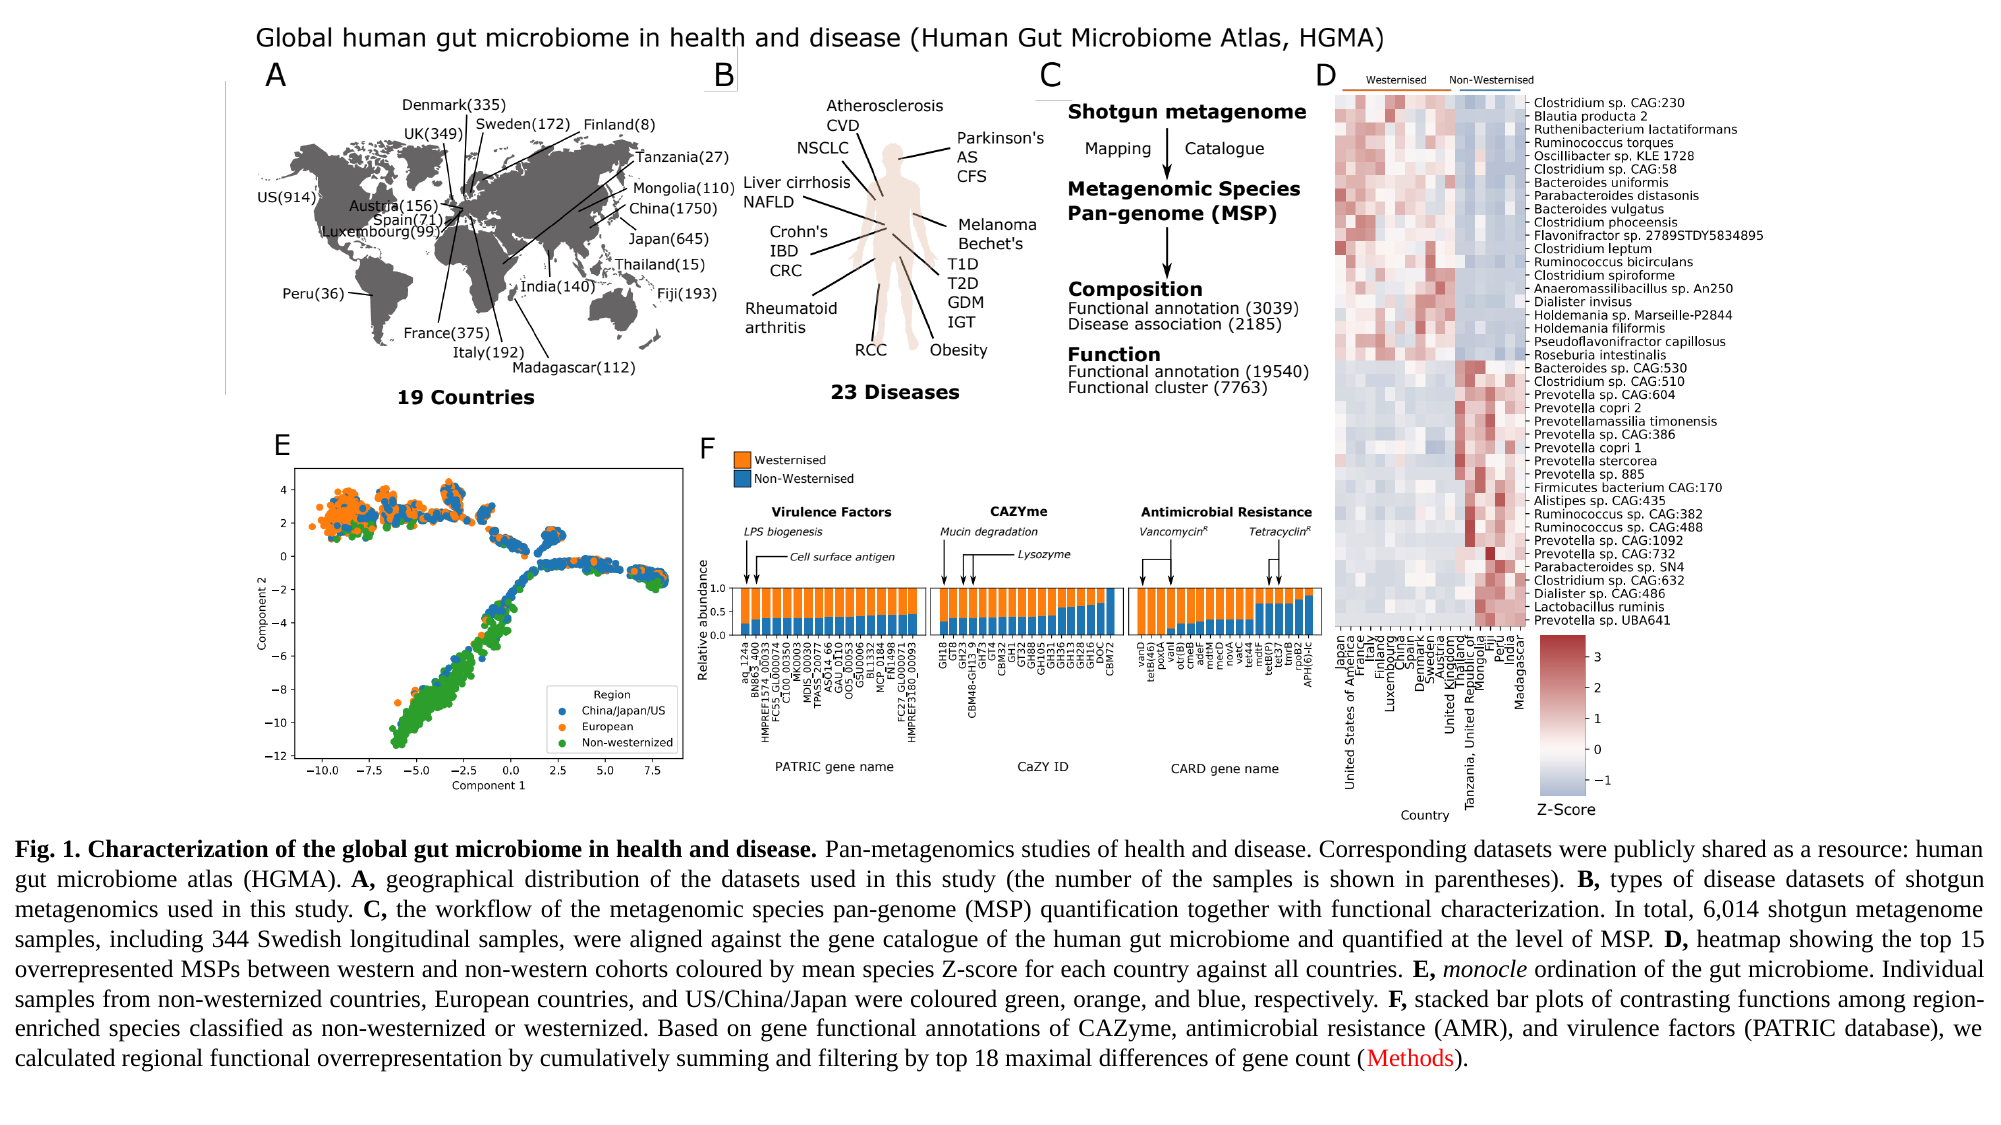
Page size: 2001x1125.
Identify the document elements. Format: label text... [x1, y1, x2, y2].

text_box Fig. 1. Characterization of the global gut microbiome in health and disease. Pan-metagenomics studies of health and disease. Corresponding datasets were publicly shared as a resource: human gut microbiome atlas (HGMA). A, geographical distribution of the datasets used in this study (the number of the samples is shown in parentheses). B, types of disease datasets of shotgun metagenomics used in this study. C, the workflow of the metagenomic species pan-genome (MSP) quantification together with functional characterization. In total, 6,014 shotgun metagenome samples, including 344 Swedish longitudinal samples, were aligned against the gene catalogue of the human gut microbiome and quantified at the level of MSP. D, heatmap showing the top 15 overrepresented MSPs between western and non-western cohorts coloured by mean species Z-score for each country against all countries. E, monocle ordination of the gut microbiome. Individual samples from non-westernized countries, European countries, and US/China/Japan were coloured green, orange, and blue, respectively. F, stacked bar plots of contrasting functions among region-enriched species classified as non-westernized or westernized. Based on gene functional annotations of CAZyme, antimicrobial resistance (AMR), and virulence factors (PATRIC database), we calculated regional functional overrepresentation by cumulatively summing and filtering by top 18 maximal differences of gene count (Methods). [0, 824, 2000, 1080]
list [224, 25, 1776, 825]
